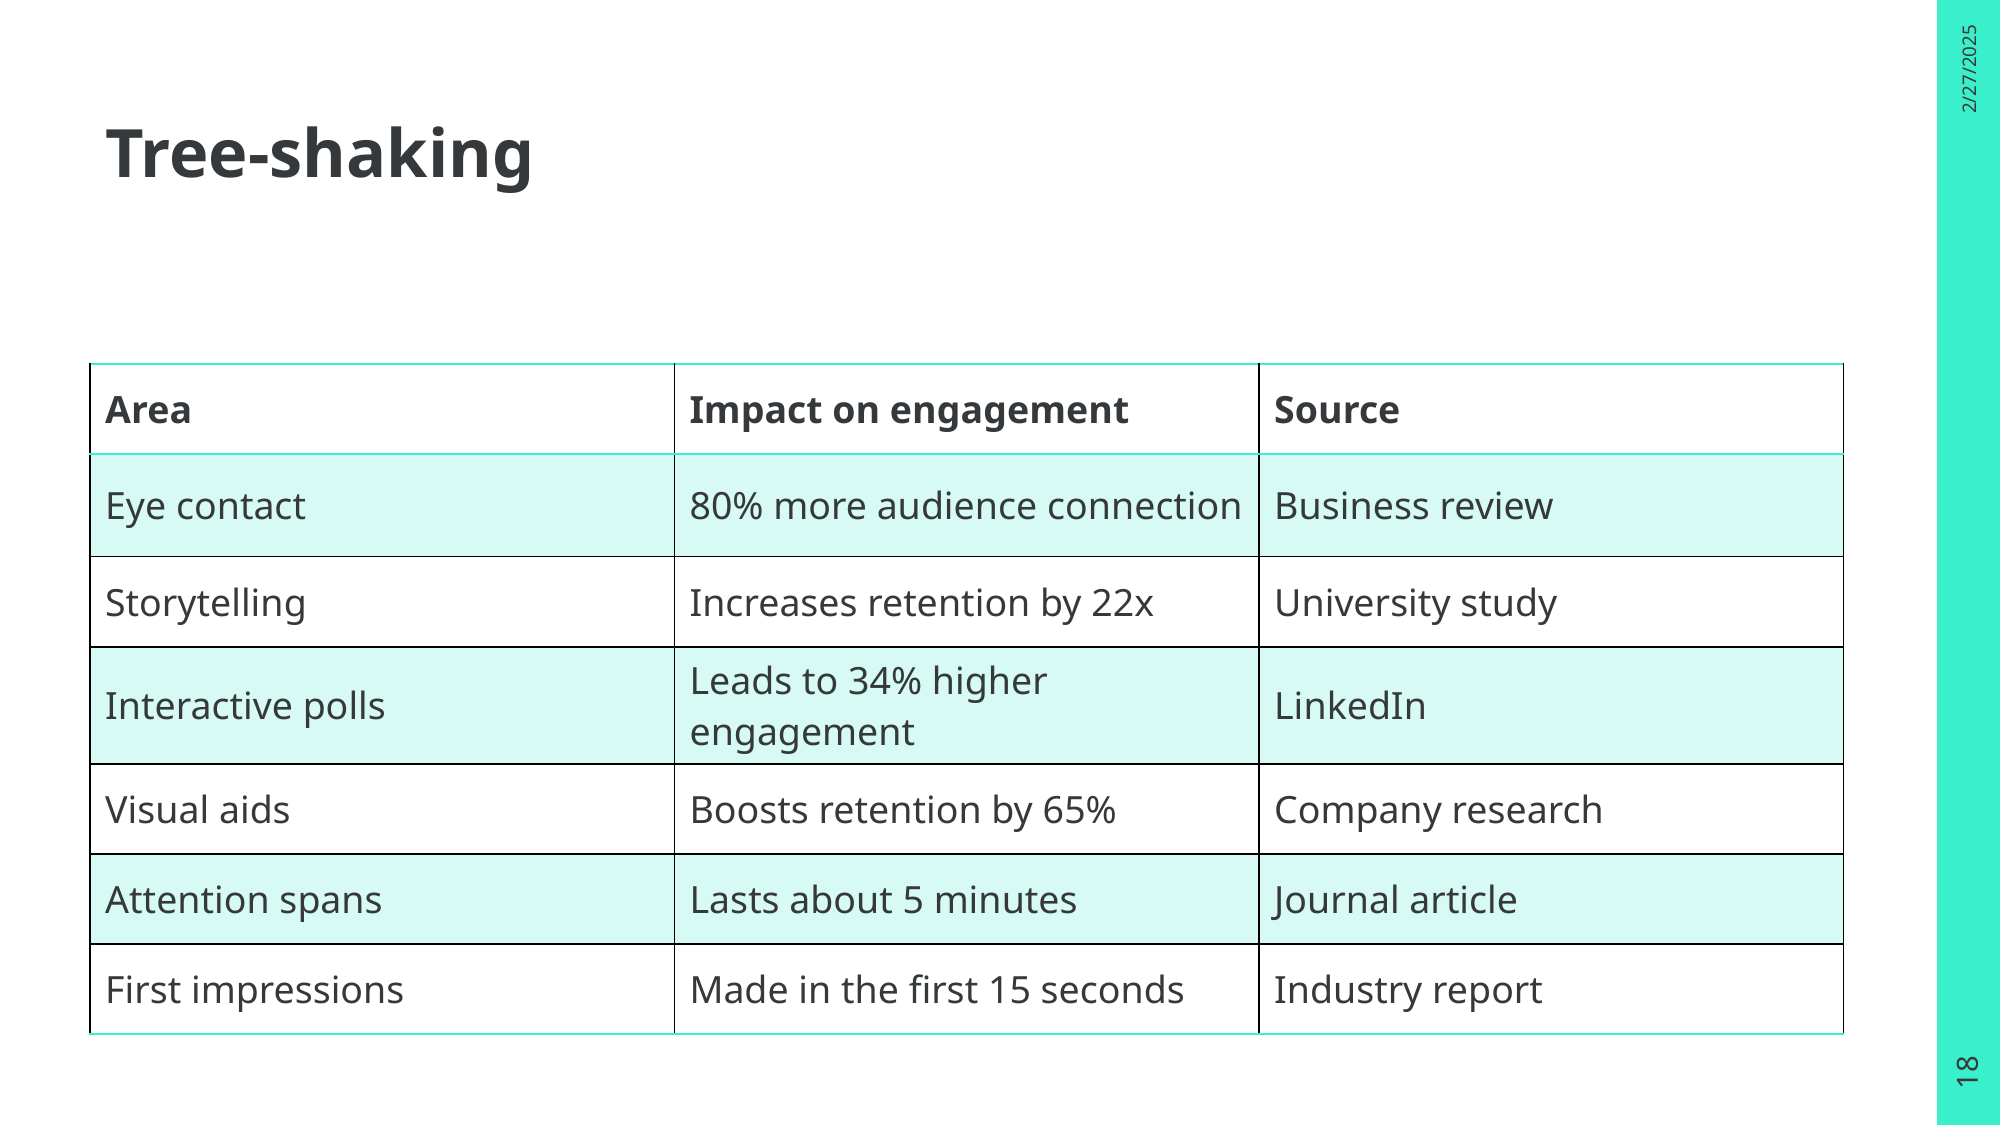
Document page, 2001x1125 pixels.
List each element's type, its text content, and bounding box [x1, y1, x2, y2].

table_cell Lasts about 5 minutes [675, 855, 1258, 943]
table_cell Business review [1260, 455, 1843, 556]
table_cell Visual aids [91, 765, 674, 853]
table_cell 80% more audience connection [675, 455, 1258, 556]
table_cell First impressions [91, 945, 674, 1033]
table_header Impact on engagement [675, 365, 1258, 453]
table_cell Industry report [1260, 945, 1843, 1033]
table_cell Made in the first 15 seconds [675, 945, 1258, 1033]
table_cell Journal article [1260, 855, 1843, 943]
table_cell Company research [1260, 765, 1843, 853]
table_cell Eye contact [91, 455, 674, 556]
table_cell Attention spans [91, 855, 674, 943]
table_cell Leads to 34% higher engagement [675, 648, 1258, 763]
slide_number ‹#› [1937, 1019, 2000, 1125]
table_cell Storytelling [91, 557, 674, 646]
table_cell Interactive polls [91, 648, 674, 763]
table_cell University study [1260, 557, 1843, 646]
table_cell Increases retention by 22x [675, 557, 1258, 646]
table_header Source [1260, 365, 1843, 453]
table_header Area [91, 365, 674, 453]
title Tree-shaking [90, 104, 1844, 300]
table_cell LinkedIn [1260, 648, 1843, 763]
table_cell Boosts retention by 65% [675, 765, 1258, 853]
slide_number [1937, 0, 2000, 139]
